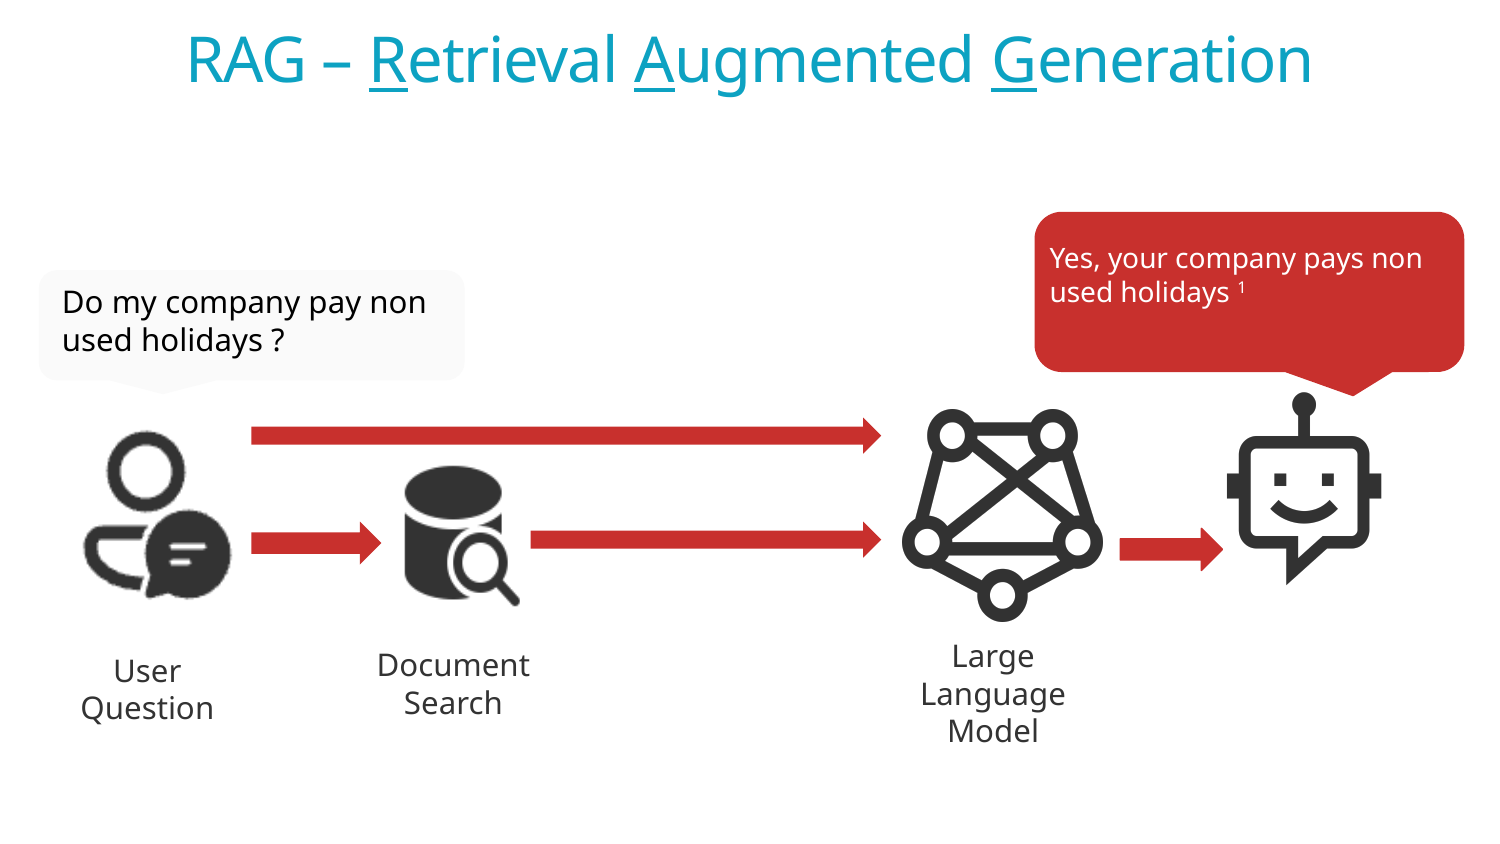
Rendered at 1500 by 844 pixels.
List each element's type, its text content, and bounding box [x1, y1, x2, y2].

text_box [1035, 212, 1464, 586]
title RAG – Retrieval Augmented Generation [63, 28, 1436, 121]
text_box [20, 269, 465, 770]
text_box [251, 408, 1104, 802]
